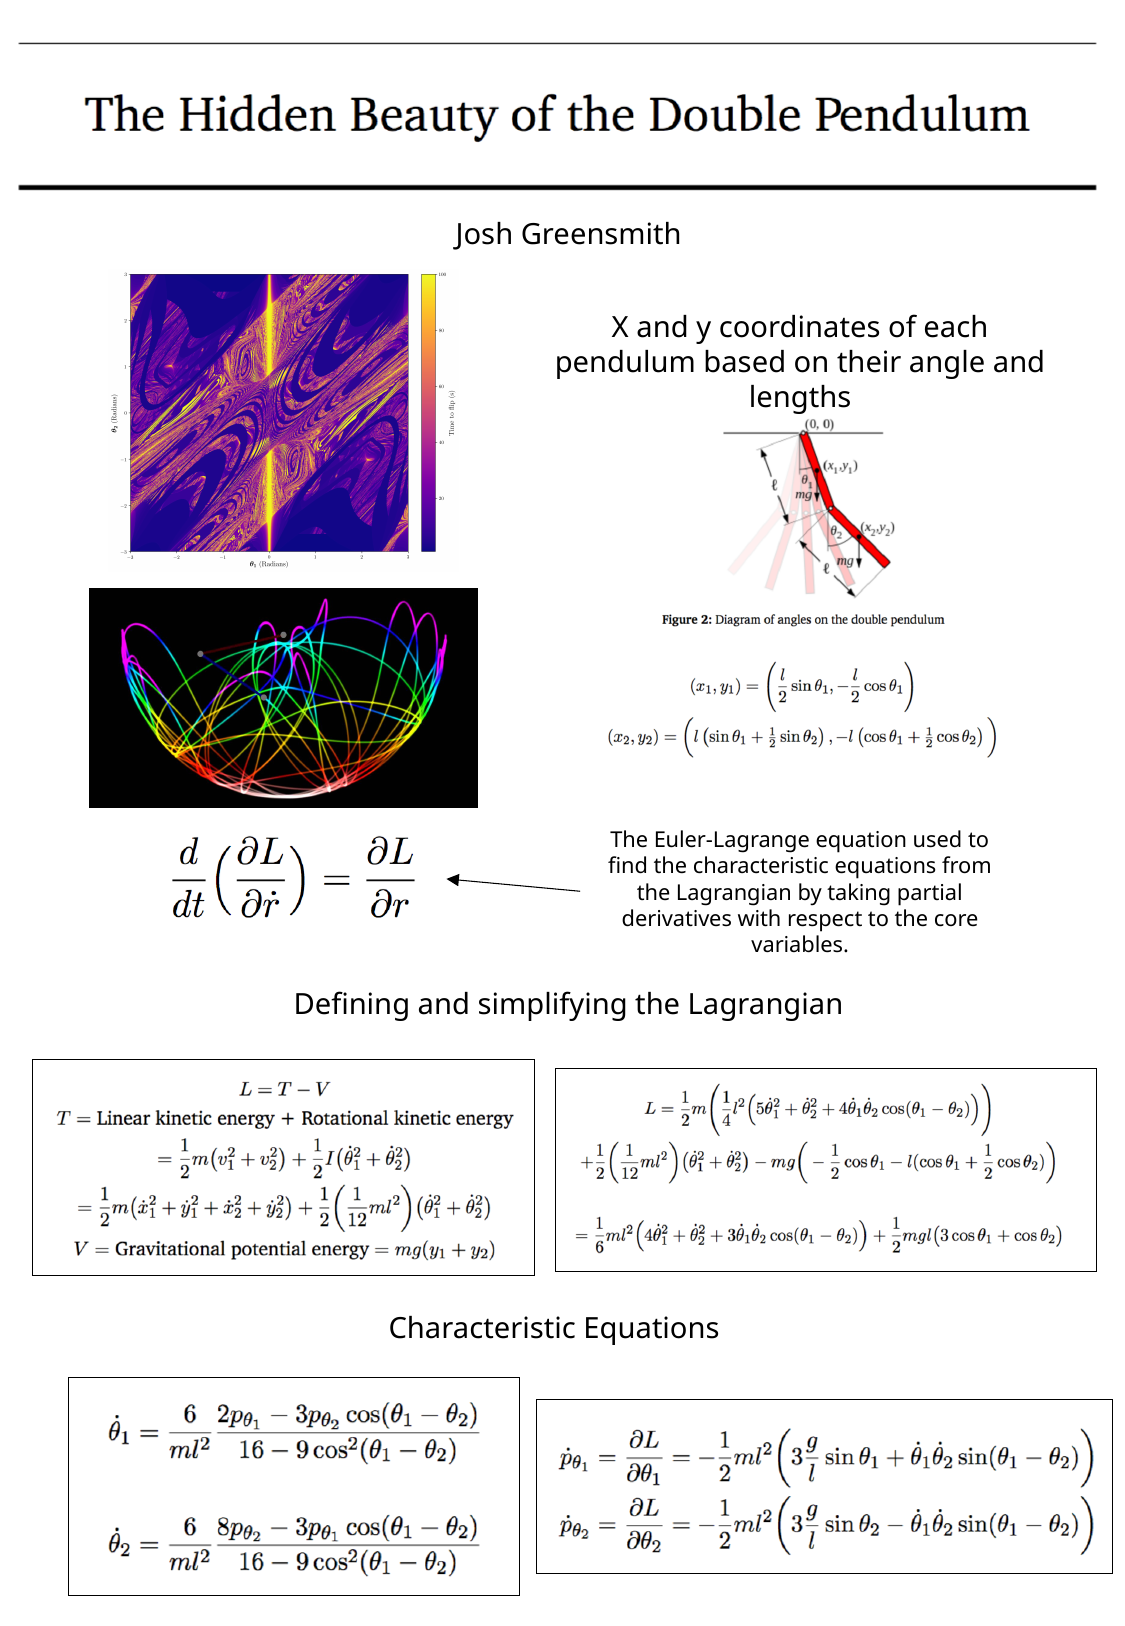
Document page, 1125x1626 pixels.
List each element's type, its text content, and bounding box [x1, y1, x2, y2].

text_box Defining and simplifying the Lagrangian [278, 977, 859, 1028]
text_box Josh Greensmith [440, 224, 697, 258]
picture [108, 269, 459, 572]
text_box Characteristic Equations [373, 1301, 735, 1352]
picture [32, 1059, 535, 1276]
text_box X and y coordinates of each pendulum based on their angle and lengths [522, 300, 1078, 421]
picture [555, 1068, 1097, 1272]
picture [536, 1399, 1113, 1574]
picture [0, 16, 1125, 224]
picture [593, 401, 1007, 766]
picture [166, 824, 423, 932]
picture [68, 1377, 521, 1596]
text_box The Euler-Lagrange equation used to find the characteristic equations from the Lagrangian by taking partial derivatives with respect to the core variables. [580, 818, 1021, 965]
picture [89, 588, 478, 808]
